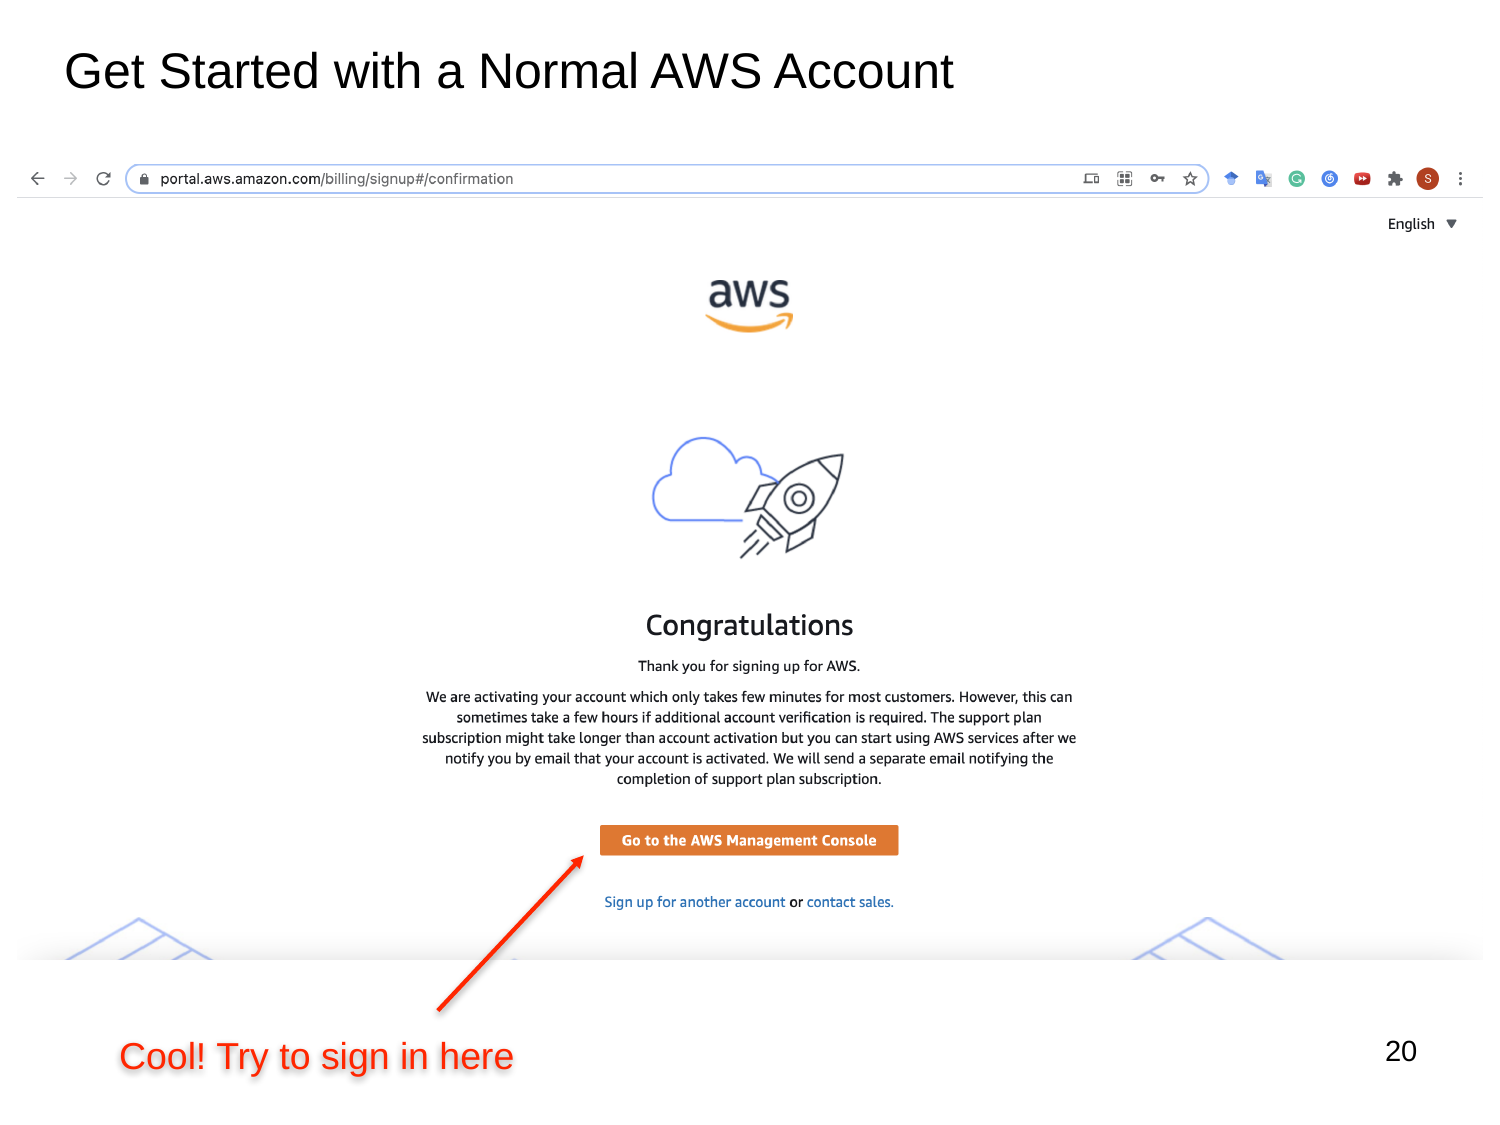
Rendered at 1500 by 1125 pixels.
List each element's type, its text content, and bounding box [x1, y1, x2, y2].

text_box Cool! Try to sign in here [111, 1024, 864, 1085]
picture [16, 164, 1484, 961]
text_box Get Started with a Normal AWS Account [49, 31, 970, 106]
slide_number 20 [1074, 1023, 1426, 1073]
